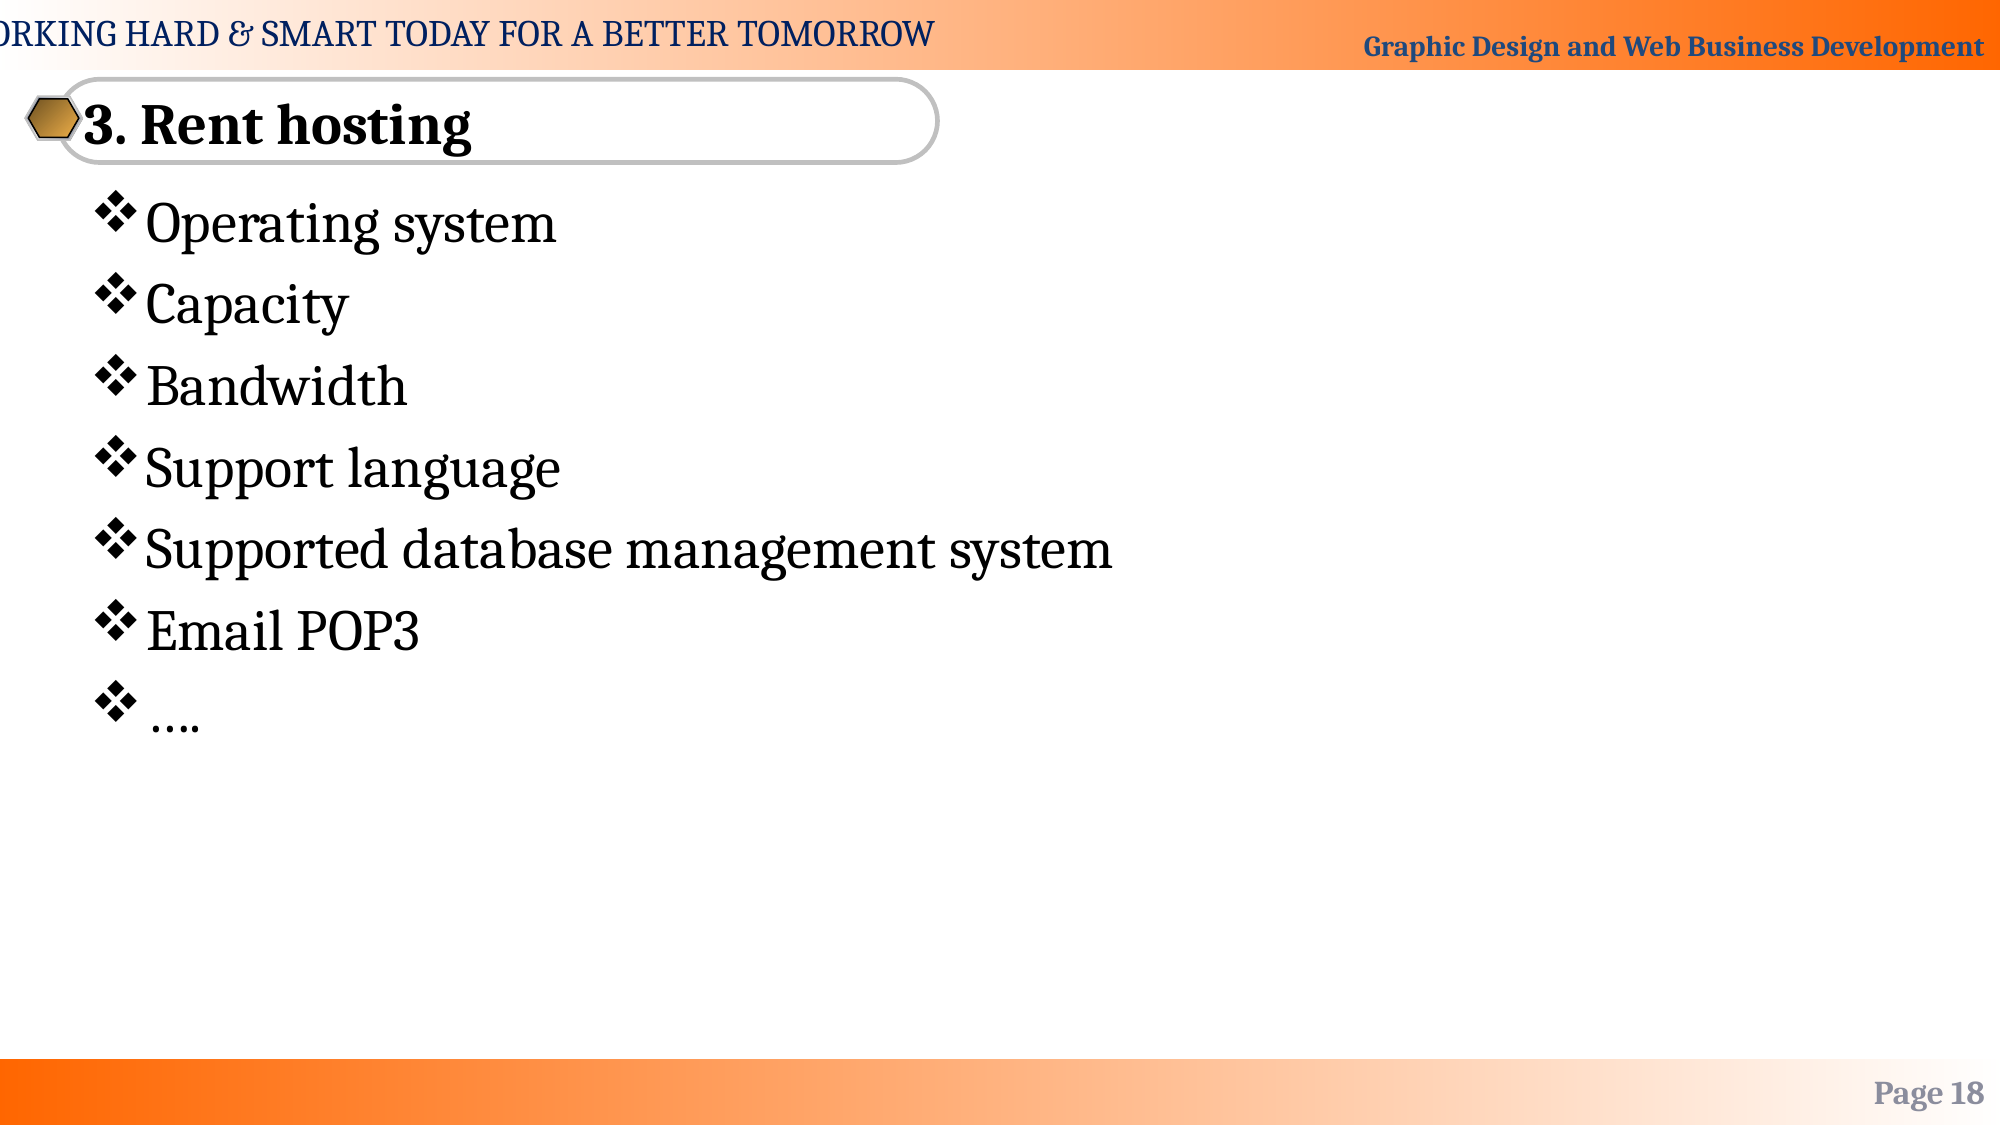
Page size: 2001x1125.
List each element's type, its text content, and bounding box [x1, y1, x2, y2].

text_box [24, 78, 938, 163]
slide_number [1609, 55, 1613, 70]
slide_number Page 18 [1533, 1060, 2000, 1121]
slide_number Page 2 [1609, 0, 1613, 36]
text_box Operating system Capacity Bandwidth Support language Supported database management system Email POP3 …. [74, 176, 1950, 1038]
